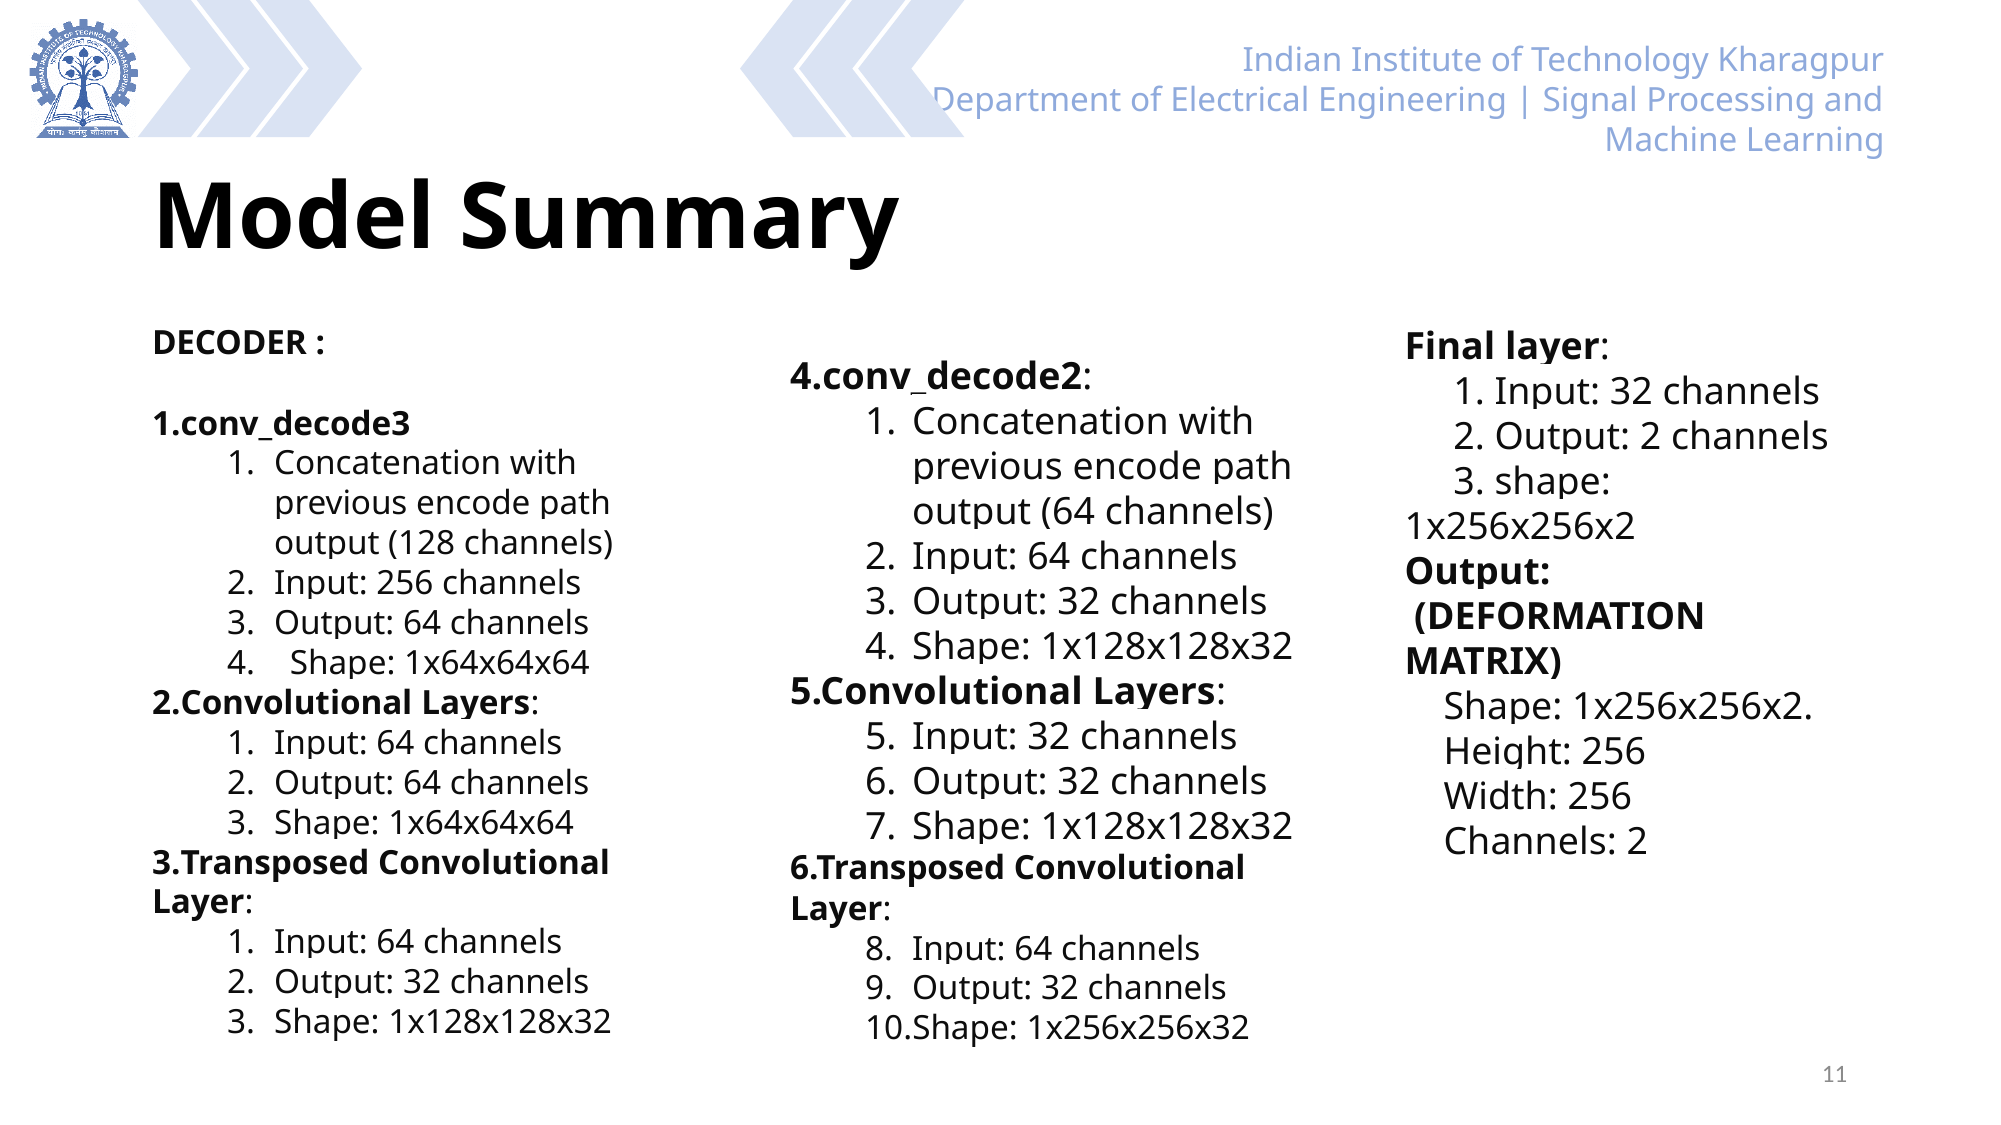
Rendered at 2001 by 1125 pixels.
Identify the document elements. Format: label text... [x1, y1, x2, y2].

slide_number 10 [1412, 1042, 1863, 1103]
text_box DECODER : conv_decode3 Concatenation with previous encode path output (128 channels) Input: 256 channels Output: 64 channels 4. Shape: 1x64x64x64 Convolutional Layers: Input: 64 channels Output: 64 channels Shape: 1x64x64x64 Transposed Convolutional Layer: Input: 64 channels Output: 32 channels Shape: 1x128x128x32 [137, 314, 705, 1048]
text_box Final layer: 1. Input: 32 channels 2. Output: 2 channels 3. shape: 1x256x256x2 Output: (DEFORMATION MATRIX) Shape: 1x256x256x2. Height: 256 Width: 256 Channels: 2 [1389, 314, 1863, 915]
text_box 4.conv_decode2: Concatenation with previous encode path output (64 channels) Input: 64 channels Output: 32 channels Shape: 1x128x128x32 5.Convolutional Layers: Input: 32 channels Output: 32 channels Shape: 1x128x128x32 6.Transposed Convolutional Layer: Input: 64 channels Output: 32 channels Shape: 1x256x256x32 [775, 299, 1343, 1125]
title Model Summary [137, 160, 1863, 278]
